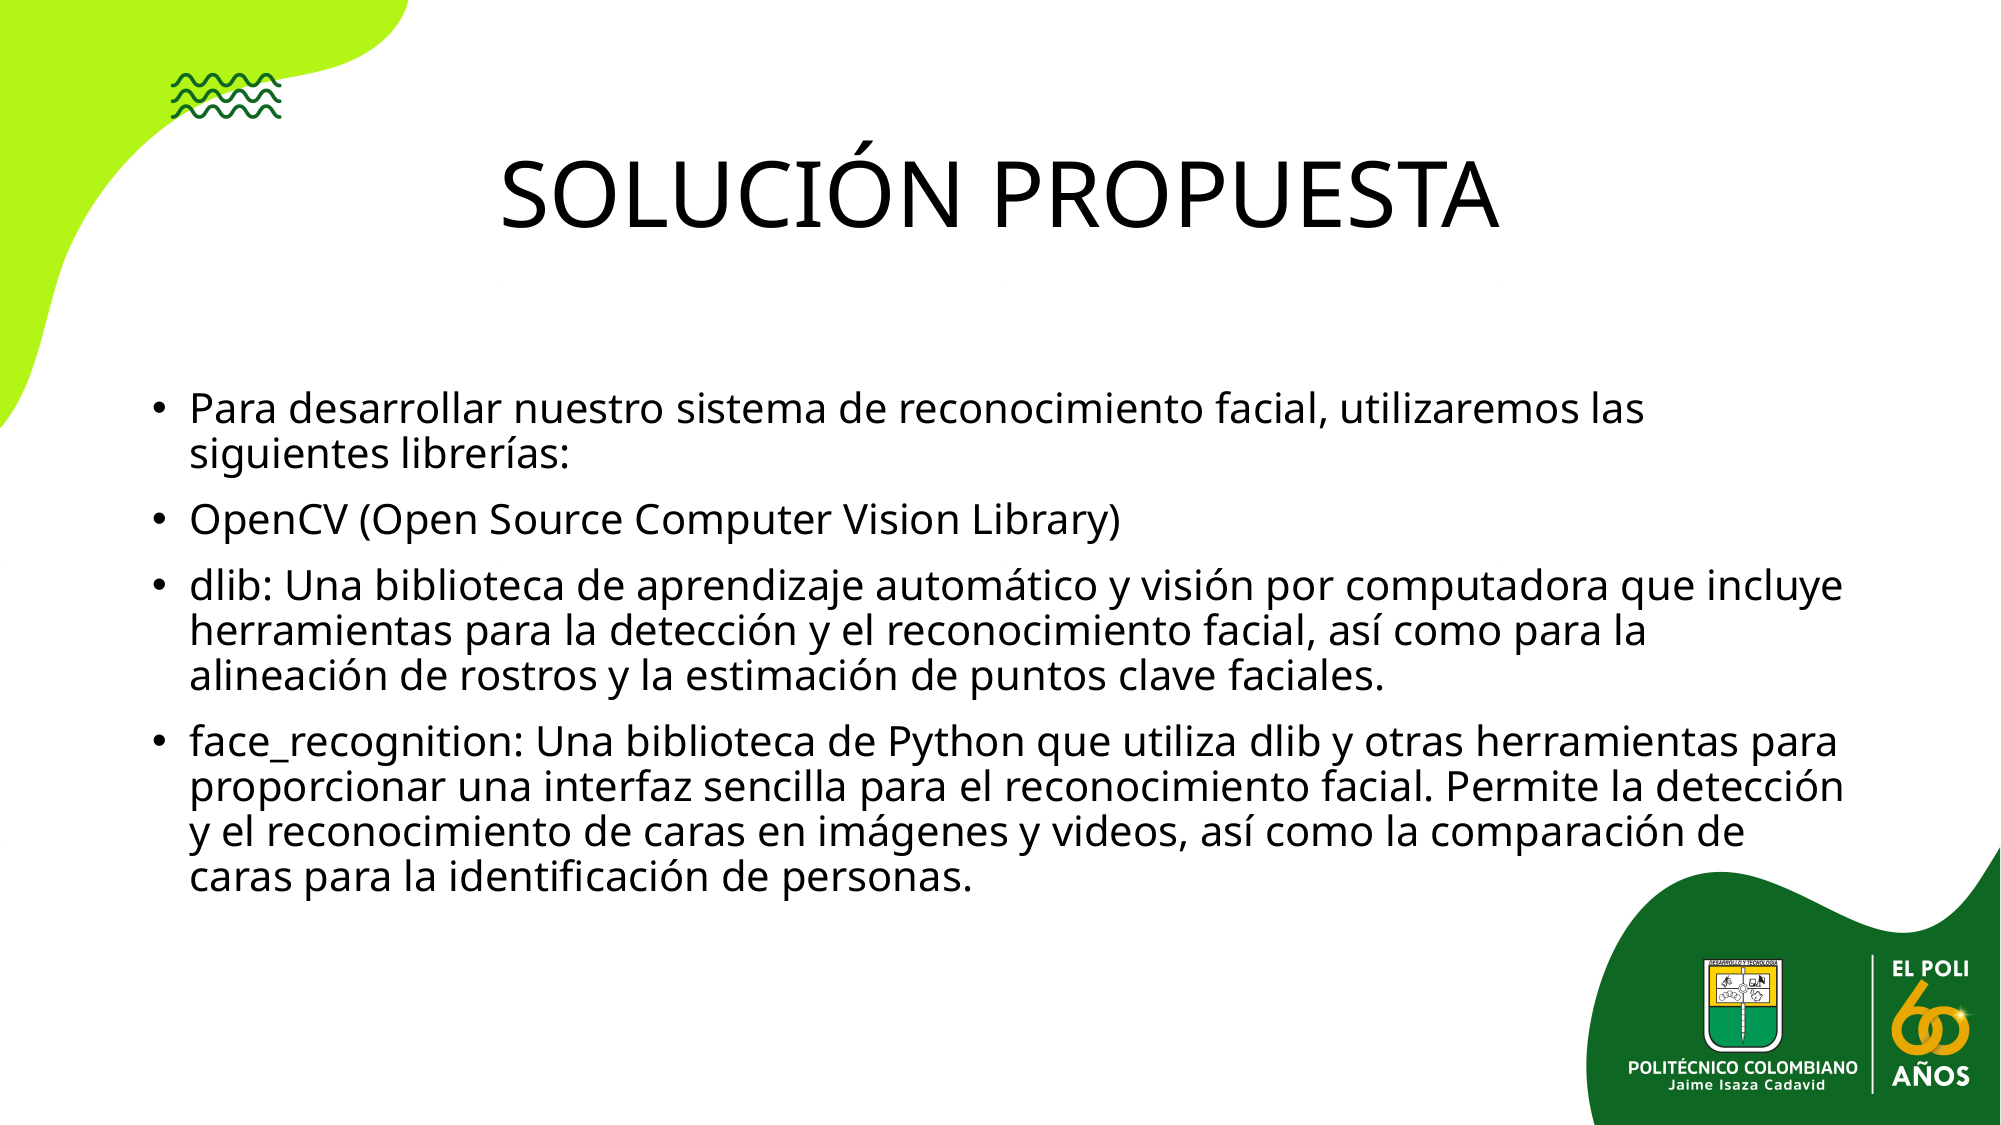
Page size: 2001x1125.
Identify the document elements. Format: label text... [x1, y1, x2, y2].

text_box Para desarrollar nuestro sistema de reconocimiento facial, utilizaremos las siguientes librerías: OpenCV (Open Source Computer Vision Library) dlib: Una biblioteca de aprendizaje automático y visión por computadora que incluye herramientas para la detección y el reconocimiento facial, así como para la alineación de rostros y la estimación de puntos clave faciales. face_recognition: Una biblioteca de Python que utiliza dlib y otras herramientas para proporcionar una interfaz sencilla para el reconocimiento facial. Permite la detección y el reconocimiento de caras en imágenes y videos, así como la comparación de caras para la identificación de personas. [137, 380, 1863, 1094]
text_box SOLUCIÓN PROPUESTA [137, 140, 1863, 358]
picture [0, 0, 2001, 1125]
